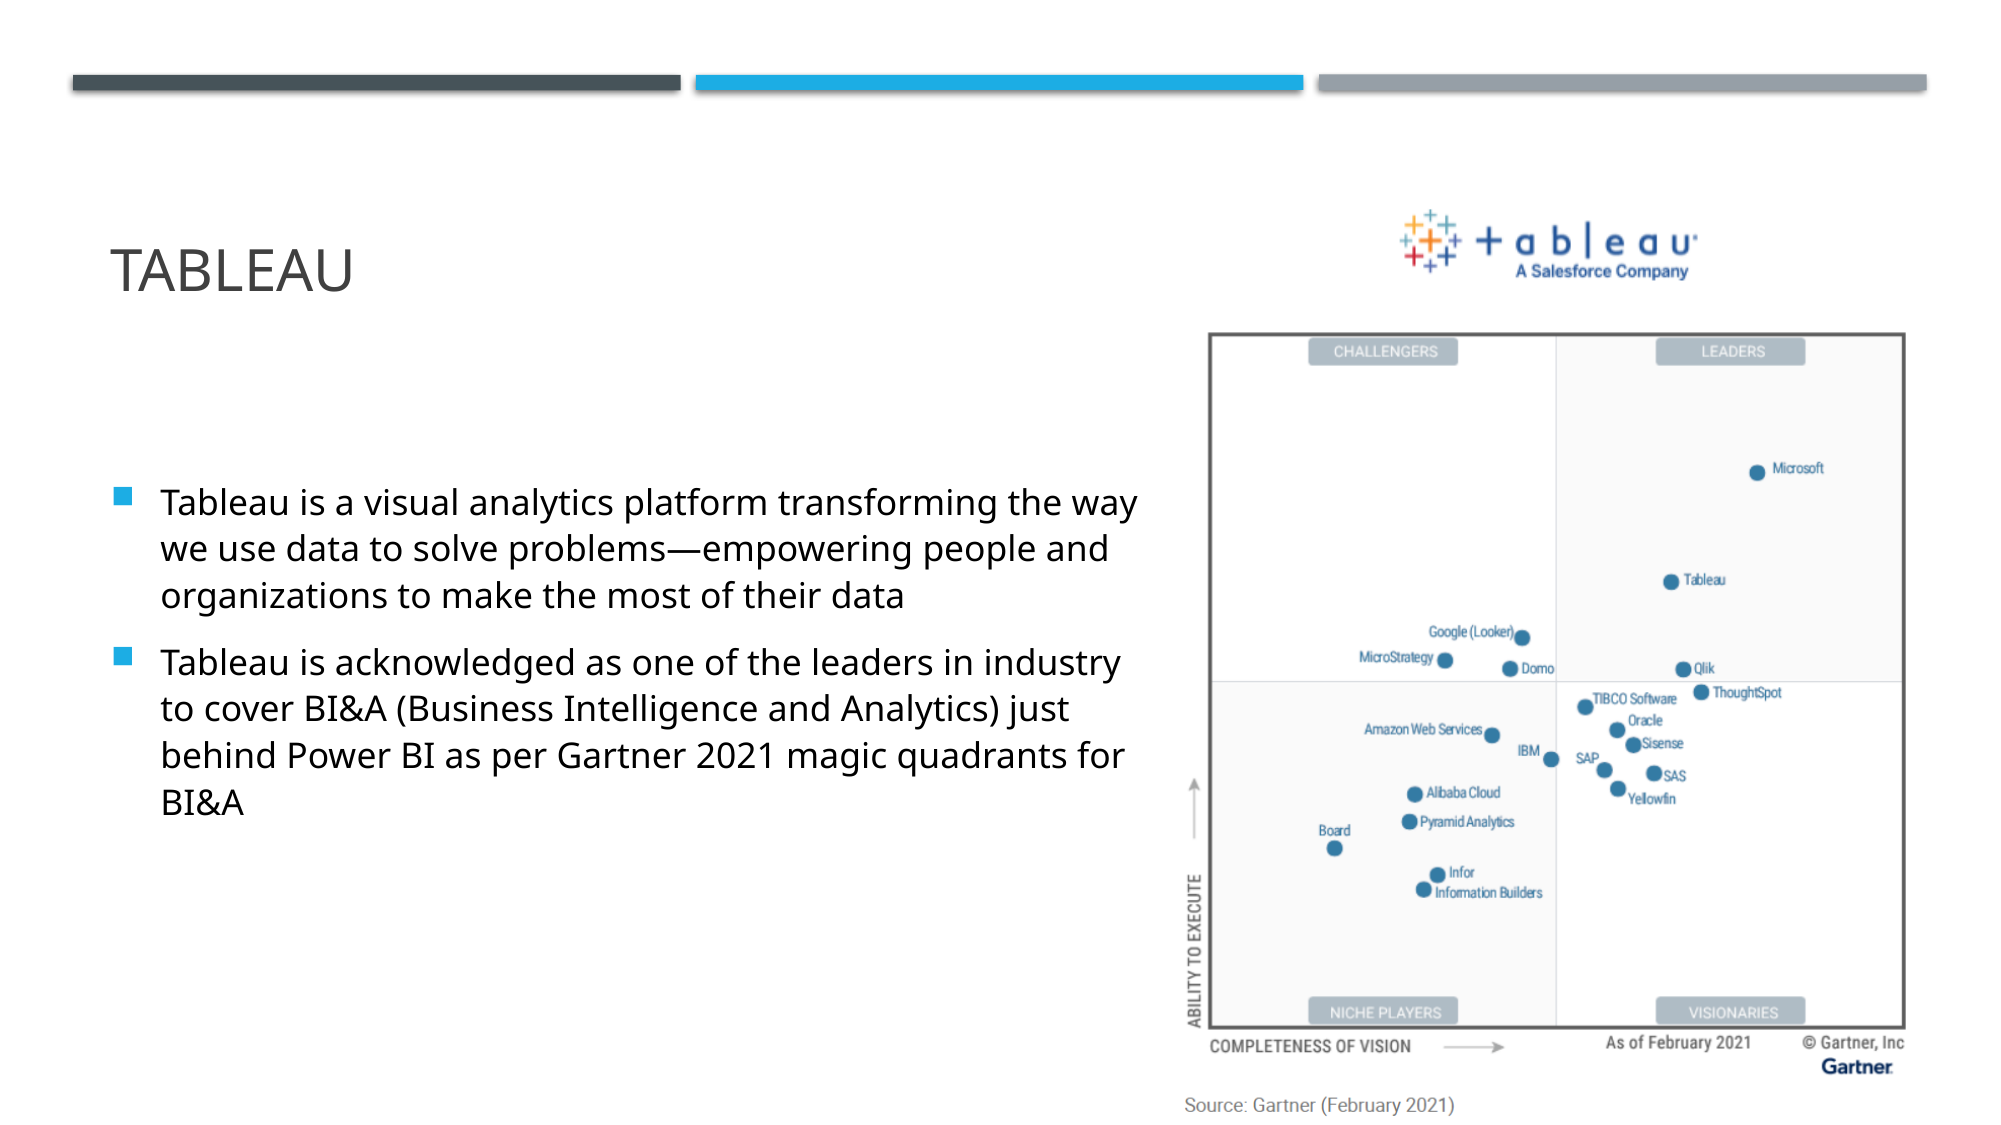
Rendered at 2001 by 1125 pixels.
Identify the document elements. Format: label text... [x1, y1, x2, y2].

title Tableau [95, 115, 1905, 311]
list Tableau is a visual analytics platform transforming the way we use data to solve problems—empowering people and organizations to make the most of their data Tableau is acknowledged as one of the leaders in industry to cover BI&A (Business Intelligence and Analytics) just behind Power BI as per Gartner 2021 magic quadrants for BI&A [95, 383, 1170, 981]
picture [1375, 189, 1713, 296]
picture [1176, 309, 1912, 1125]
